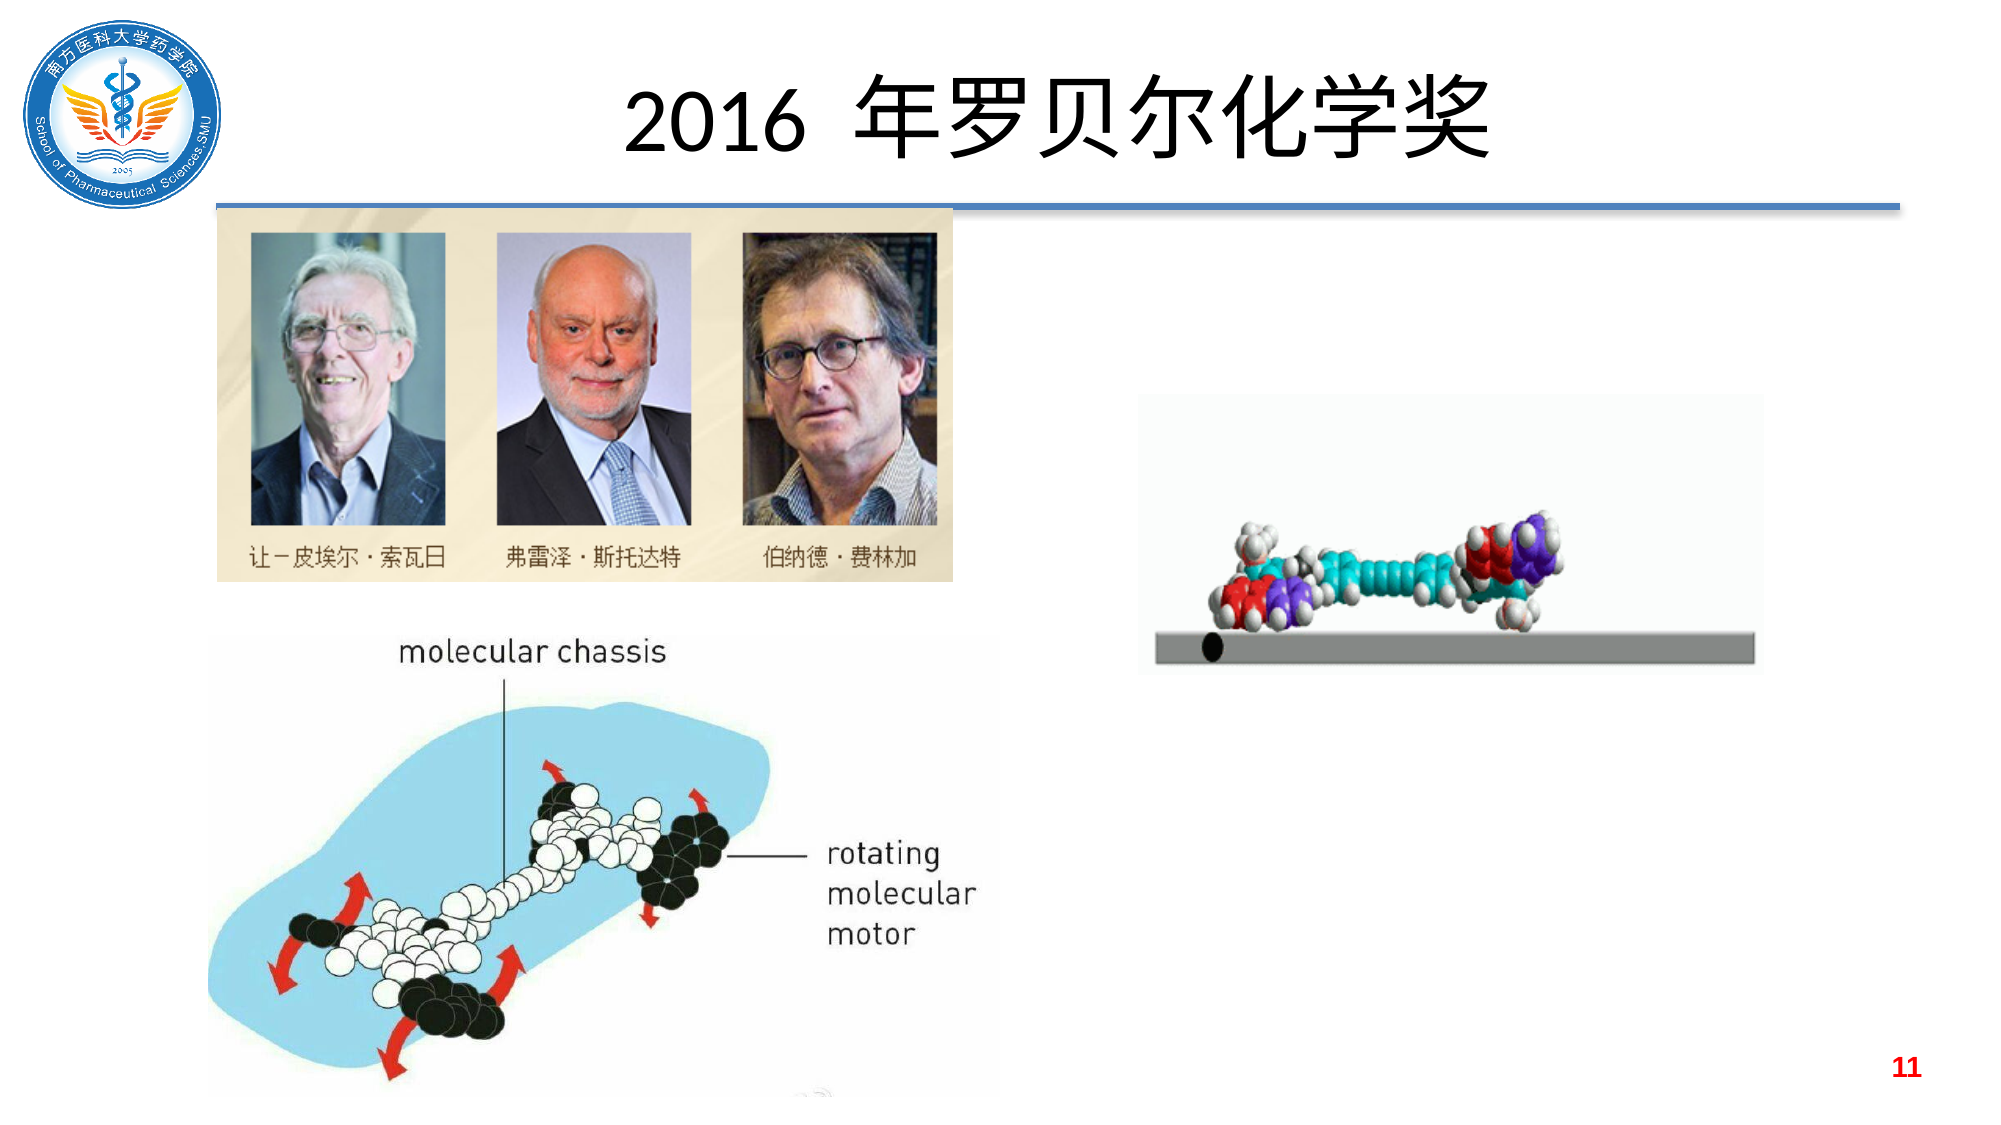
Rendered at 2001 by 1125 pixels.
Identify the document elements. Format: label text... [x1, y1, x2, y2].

slide_number 11 [1471, 1036, 1938, 1097]
picture [207, 634, 1001, 1097]
picture [217, 207, 953, 582]
title 2016 年罗贝尔化学奖 [216, 20, 1901, 209]
picture [23, 20, 216, 209]
picture [1137, 394, 1764, 675]
